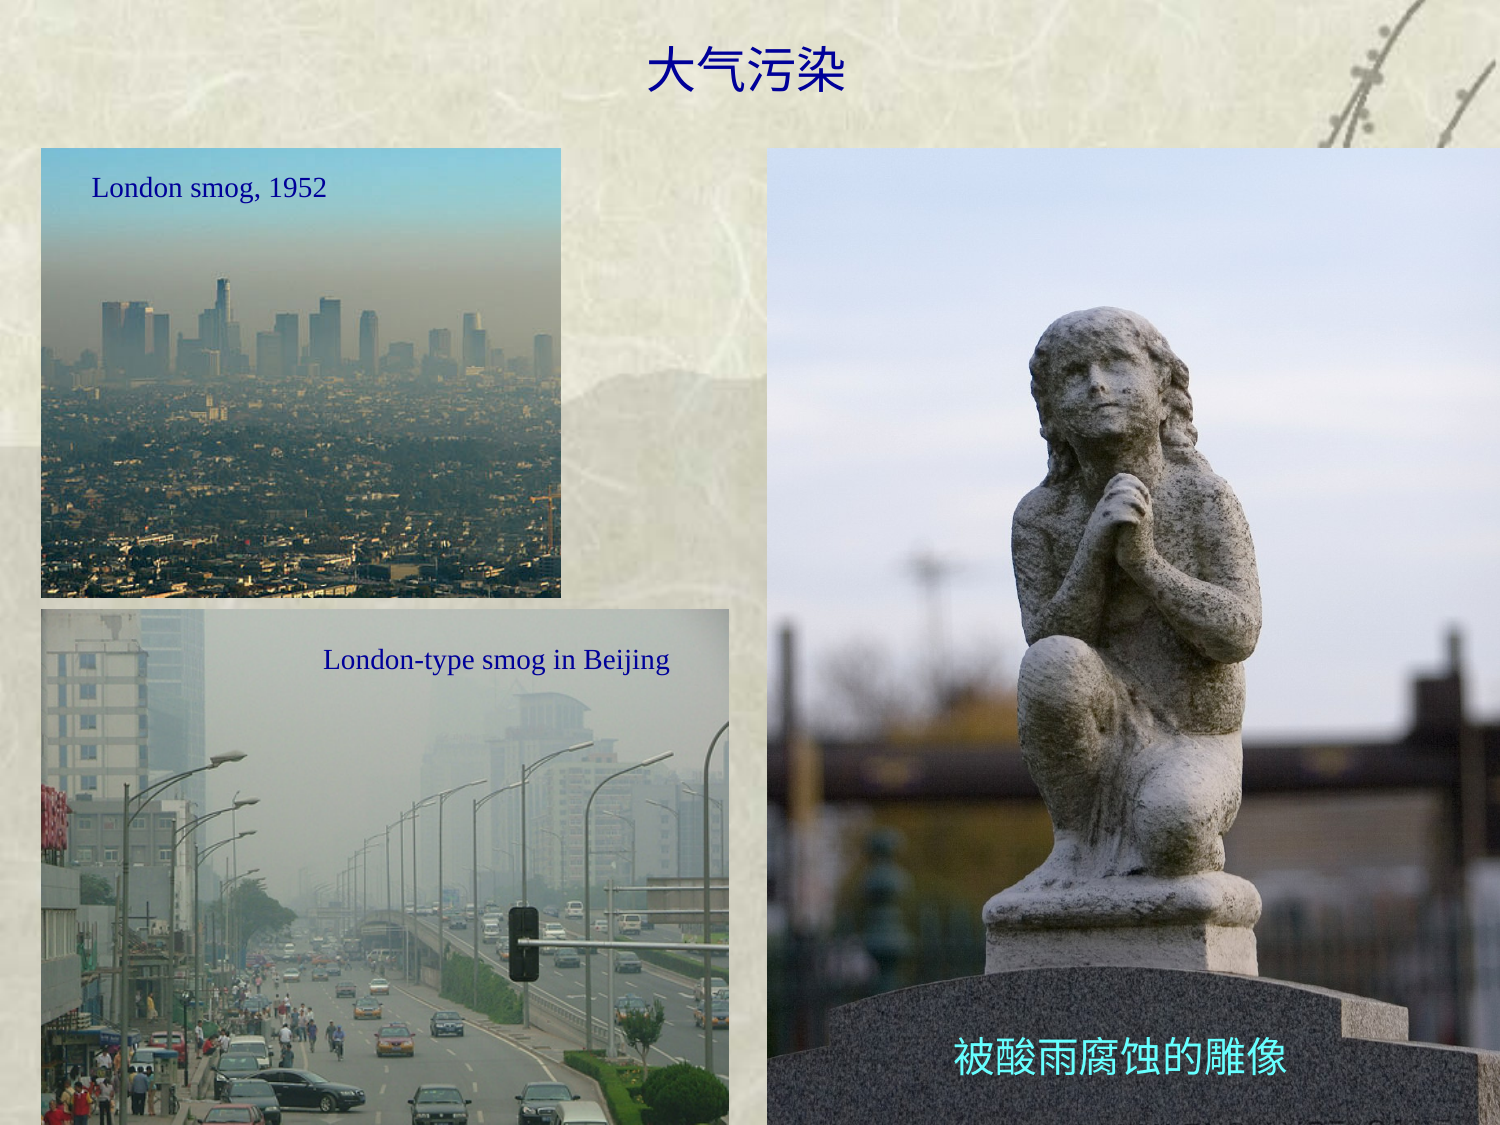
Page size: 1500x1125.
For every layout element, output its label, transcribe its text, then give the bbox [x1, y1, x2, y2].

picture [0, 0, 1500, 1125]
text_box 大气污染 [631, 30, 951, 106]
